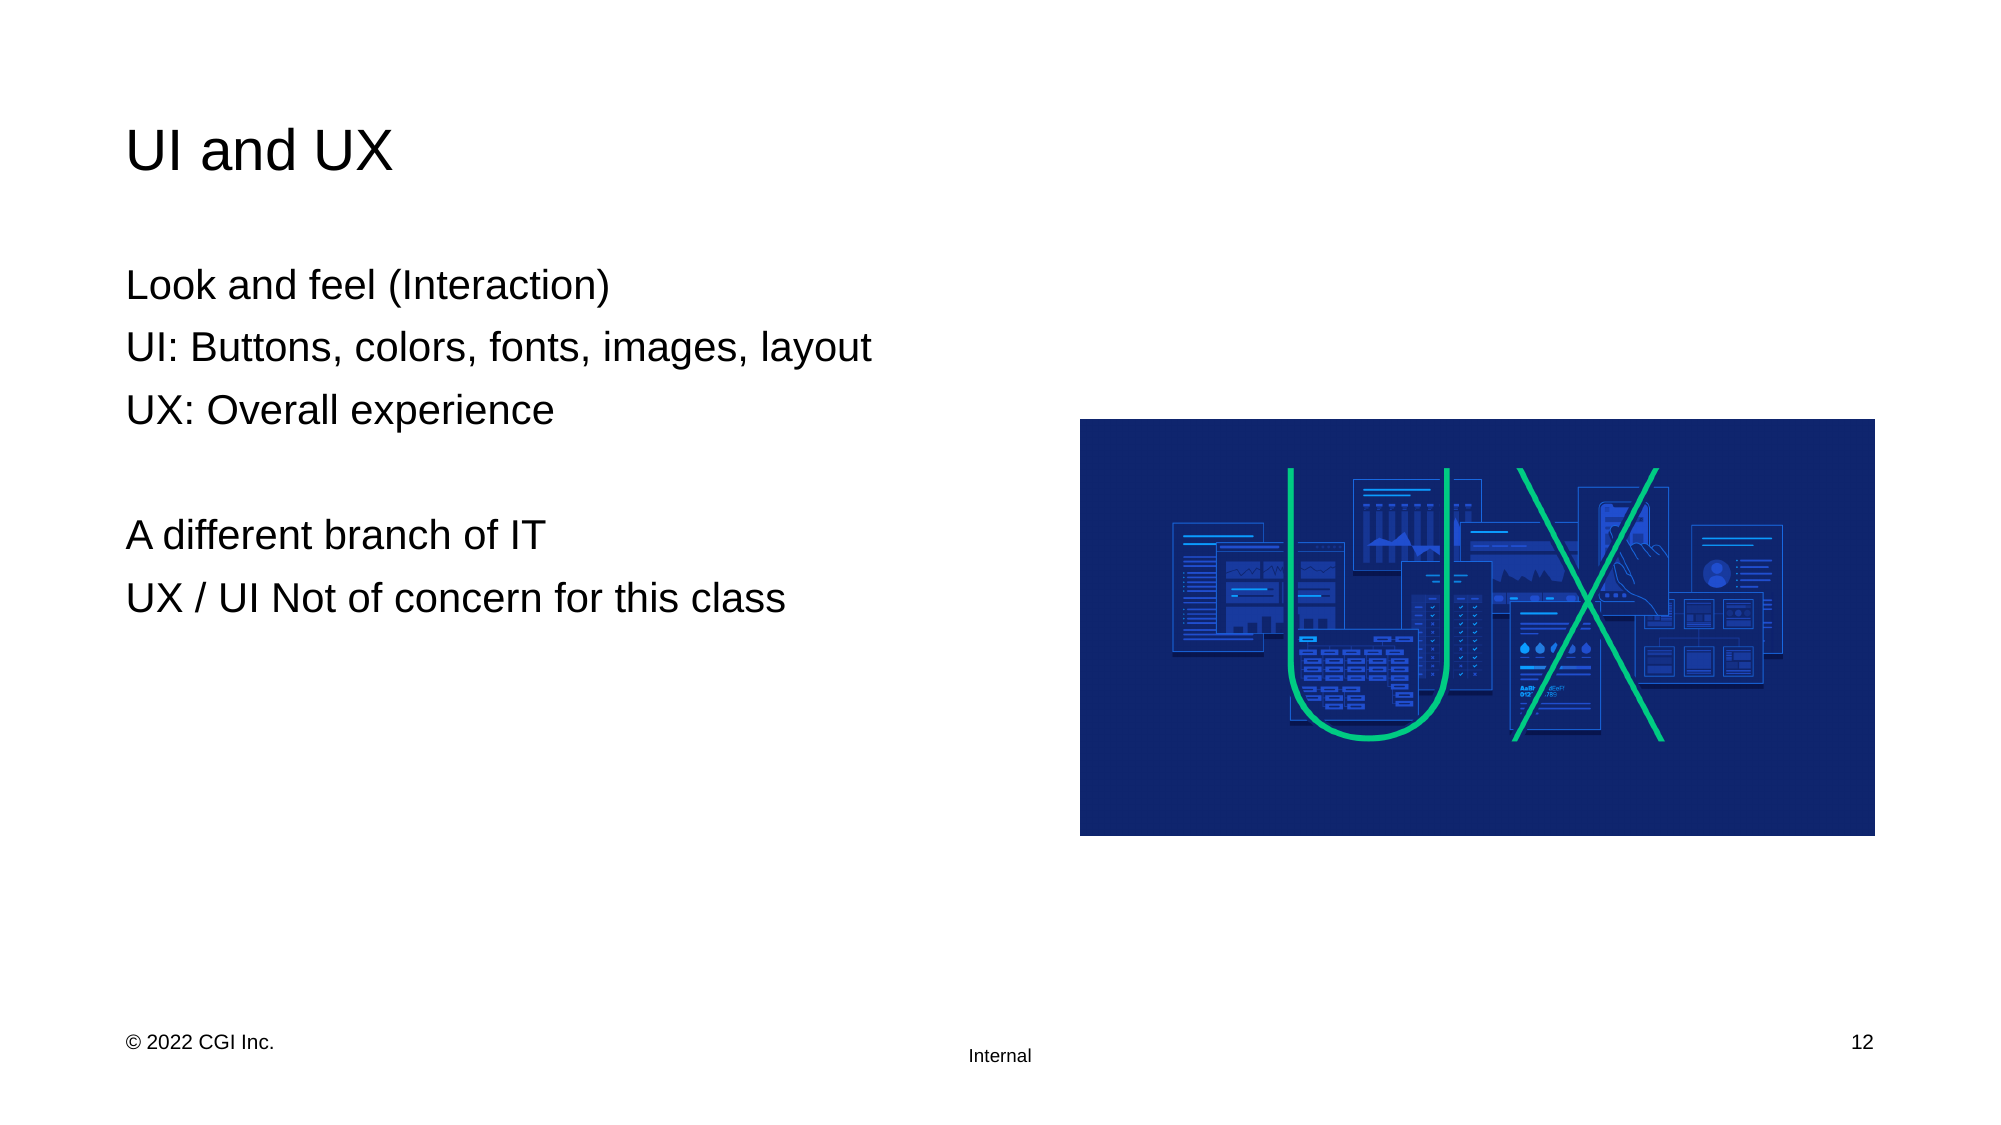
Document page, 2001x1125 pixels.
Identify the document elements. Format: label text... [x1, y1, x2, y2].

picture [1080, 419, 1875, 836]
text_box Look and feel (Interaction) UI: Buttons, colors, fonts, images, layout UX: Overall experience A different branch of IT UX / UI Not of concern for this class [125, 257, 933, 1000]
title UI and UX [125, 112, 1875, 207]
slide_number 12 [1831, 1027, 1875, 1056]
